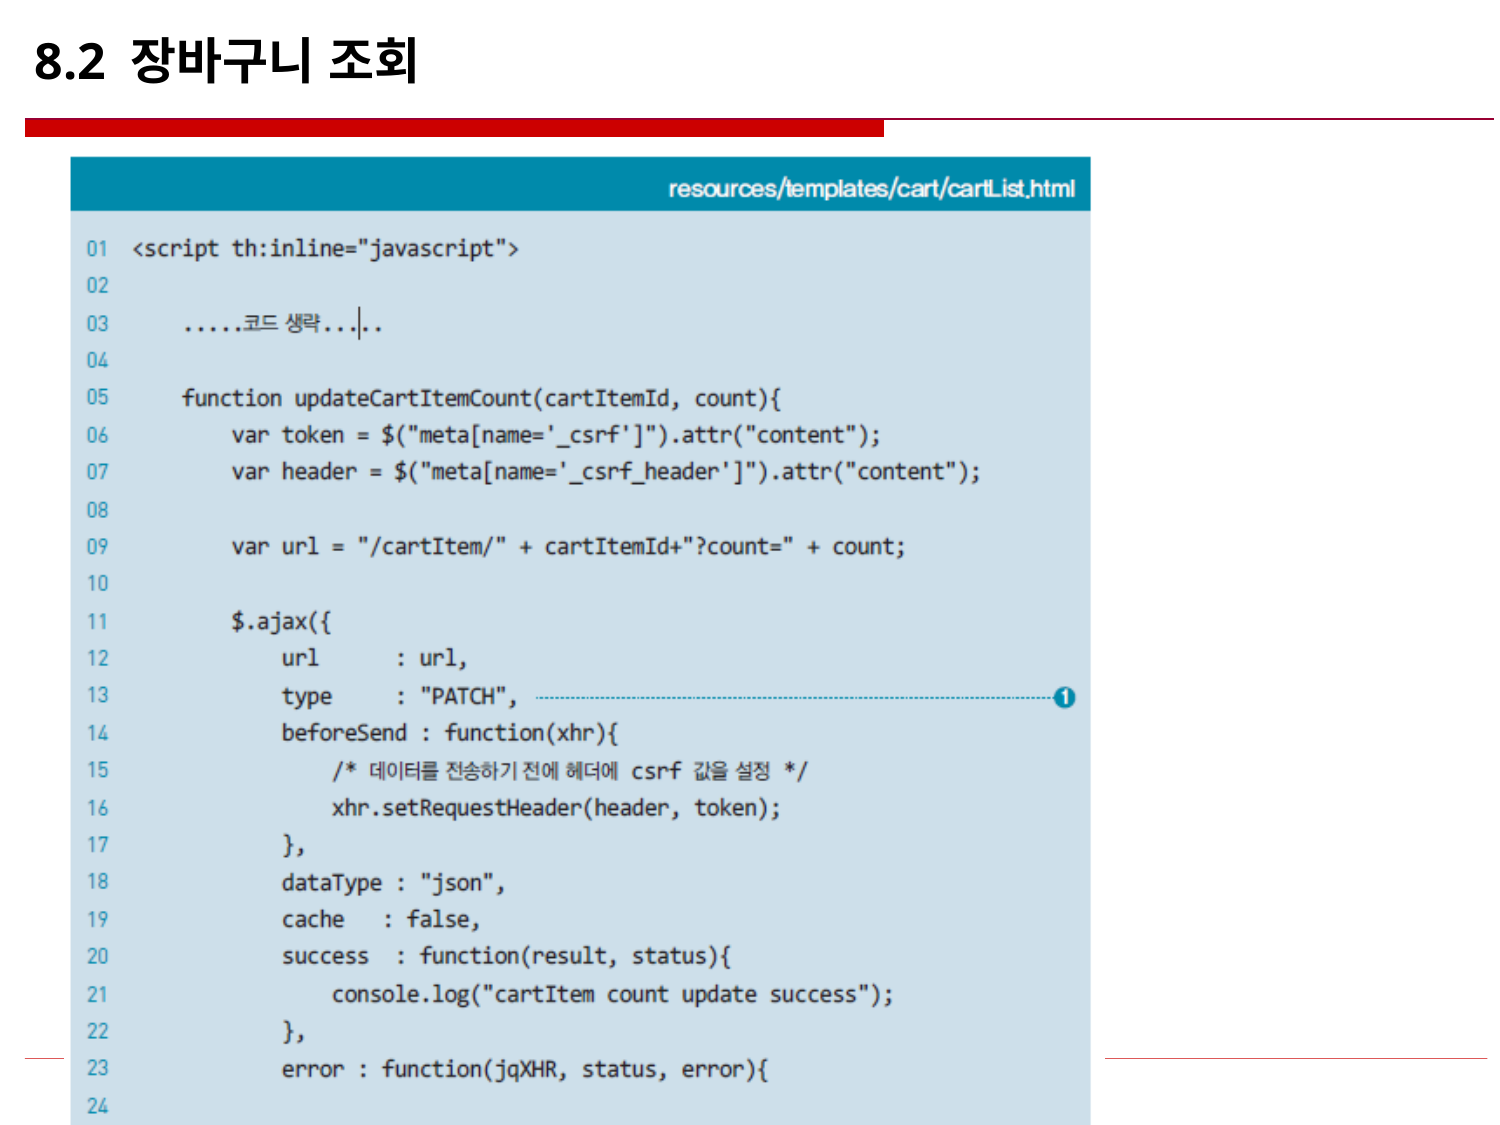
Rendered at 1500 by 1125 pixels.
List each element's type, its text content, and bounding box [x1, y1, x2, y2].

picture [64, 152, 1105, 1125]
title 8.2 장바구니 조회 [19, 23, 1370, 96]
